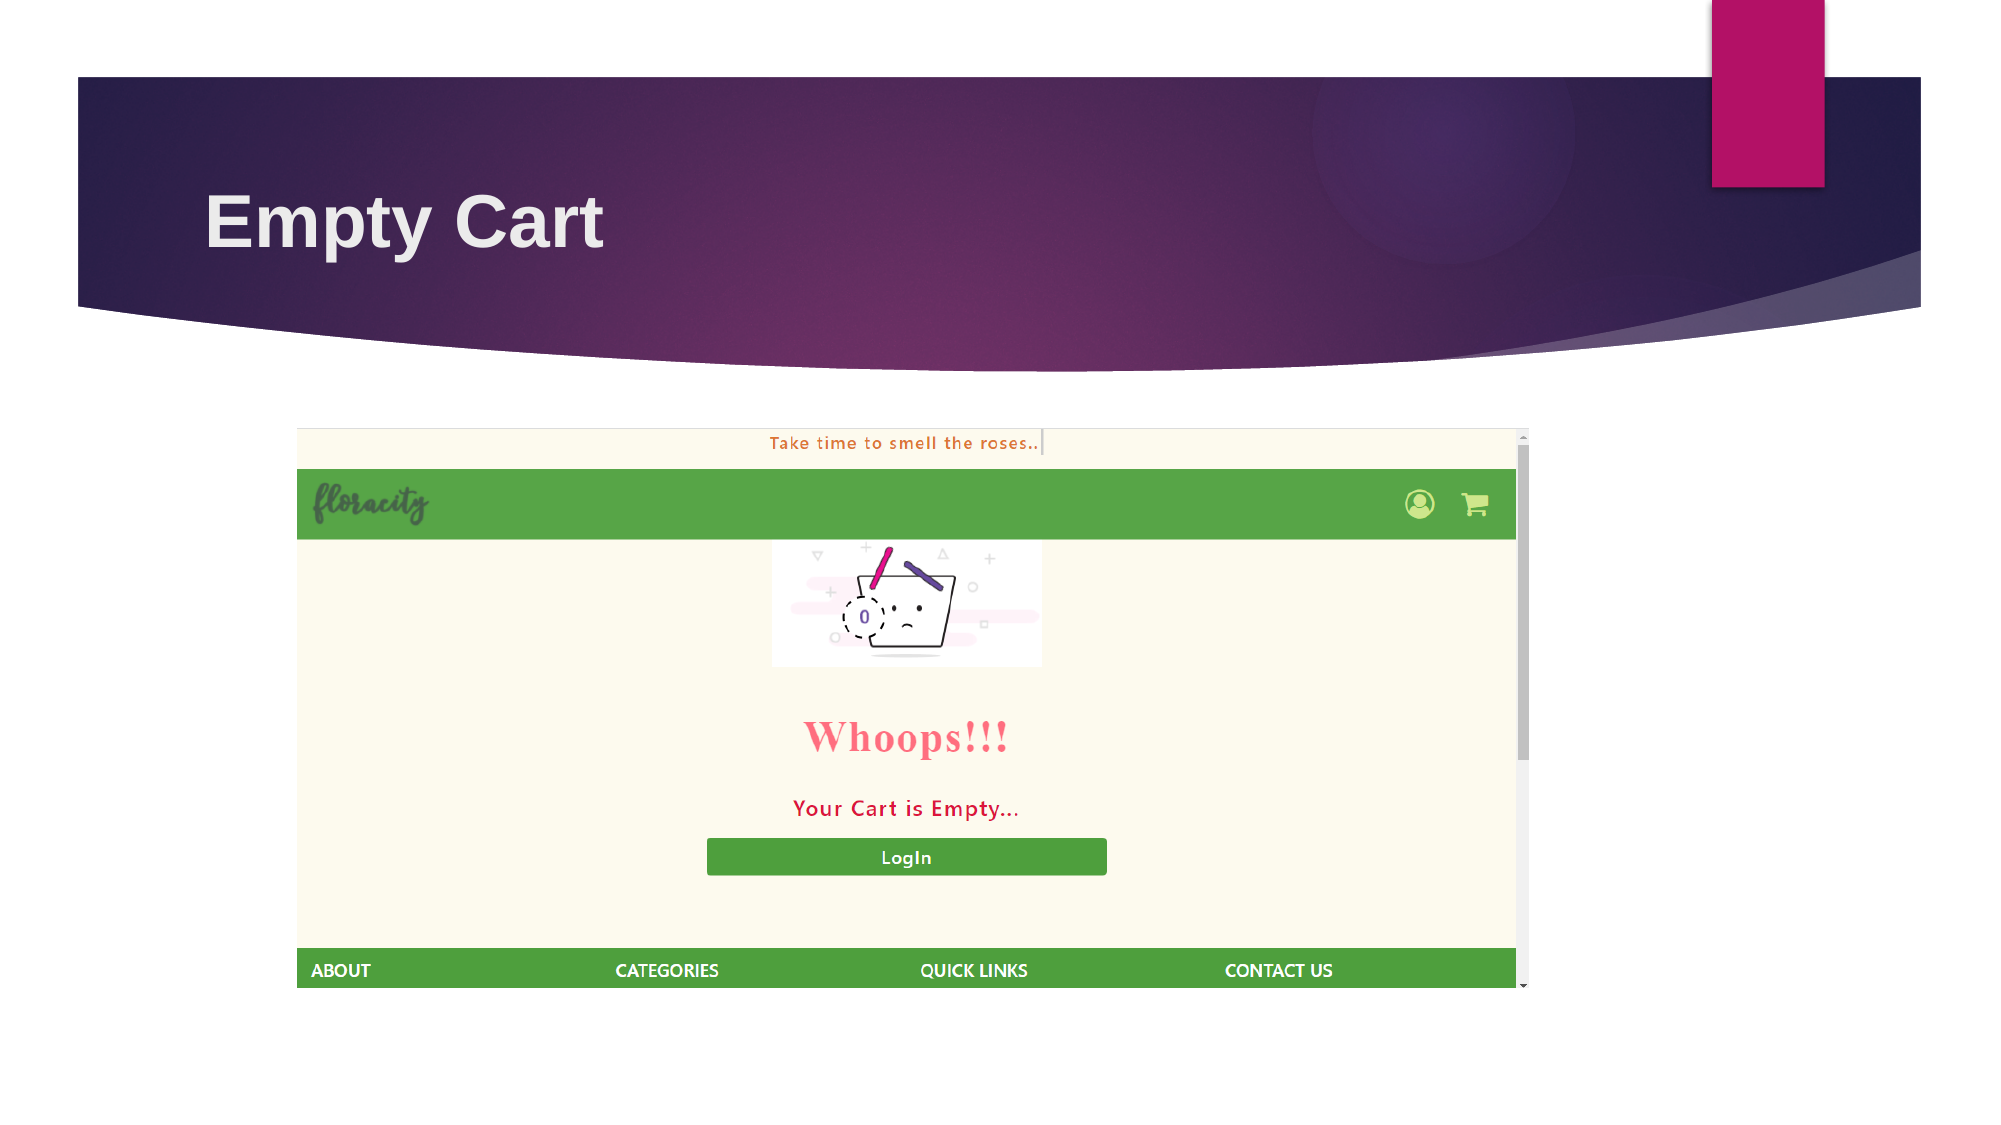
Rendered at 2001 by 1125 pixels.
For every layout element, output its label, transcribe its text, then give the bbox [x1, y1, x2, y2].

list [297, 426, 1530, 988]
title Empty Cart [189, 159, 1627, 276]
